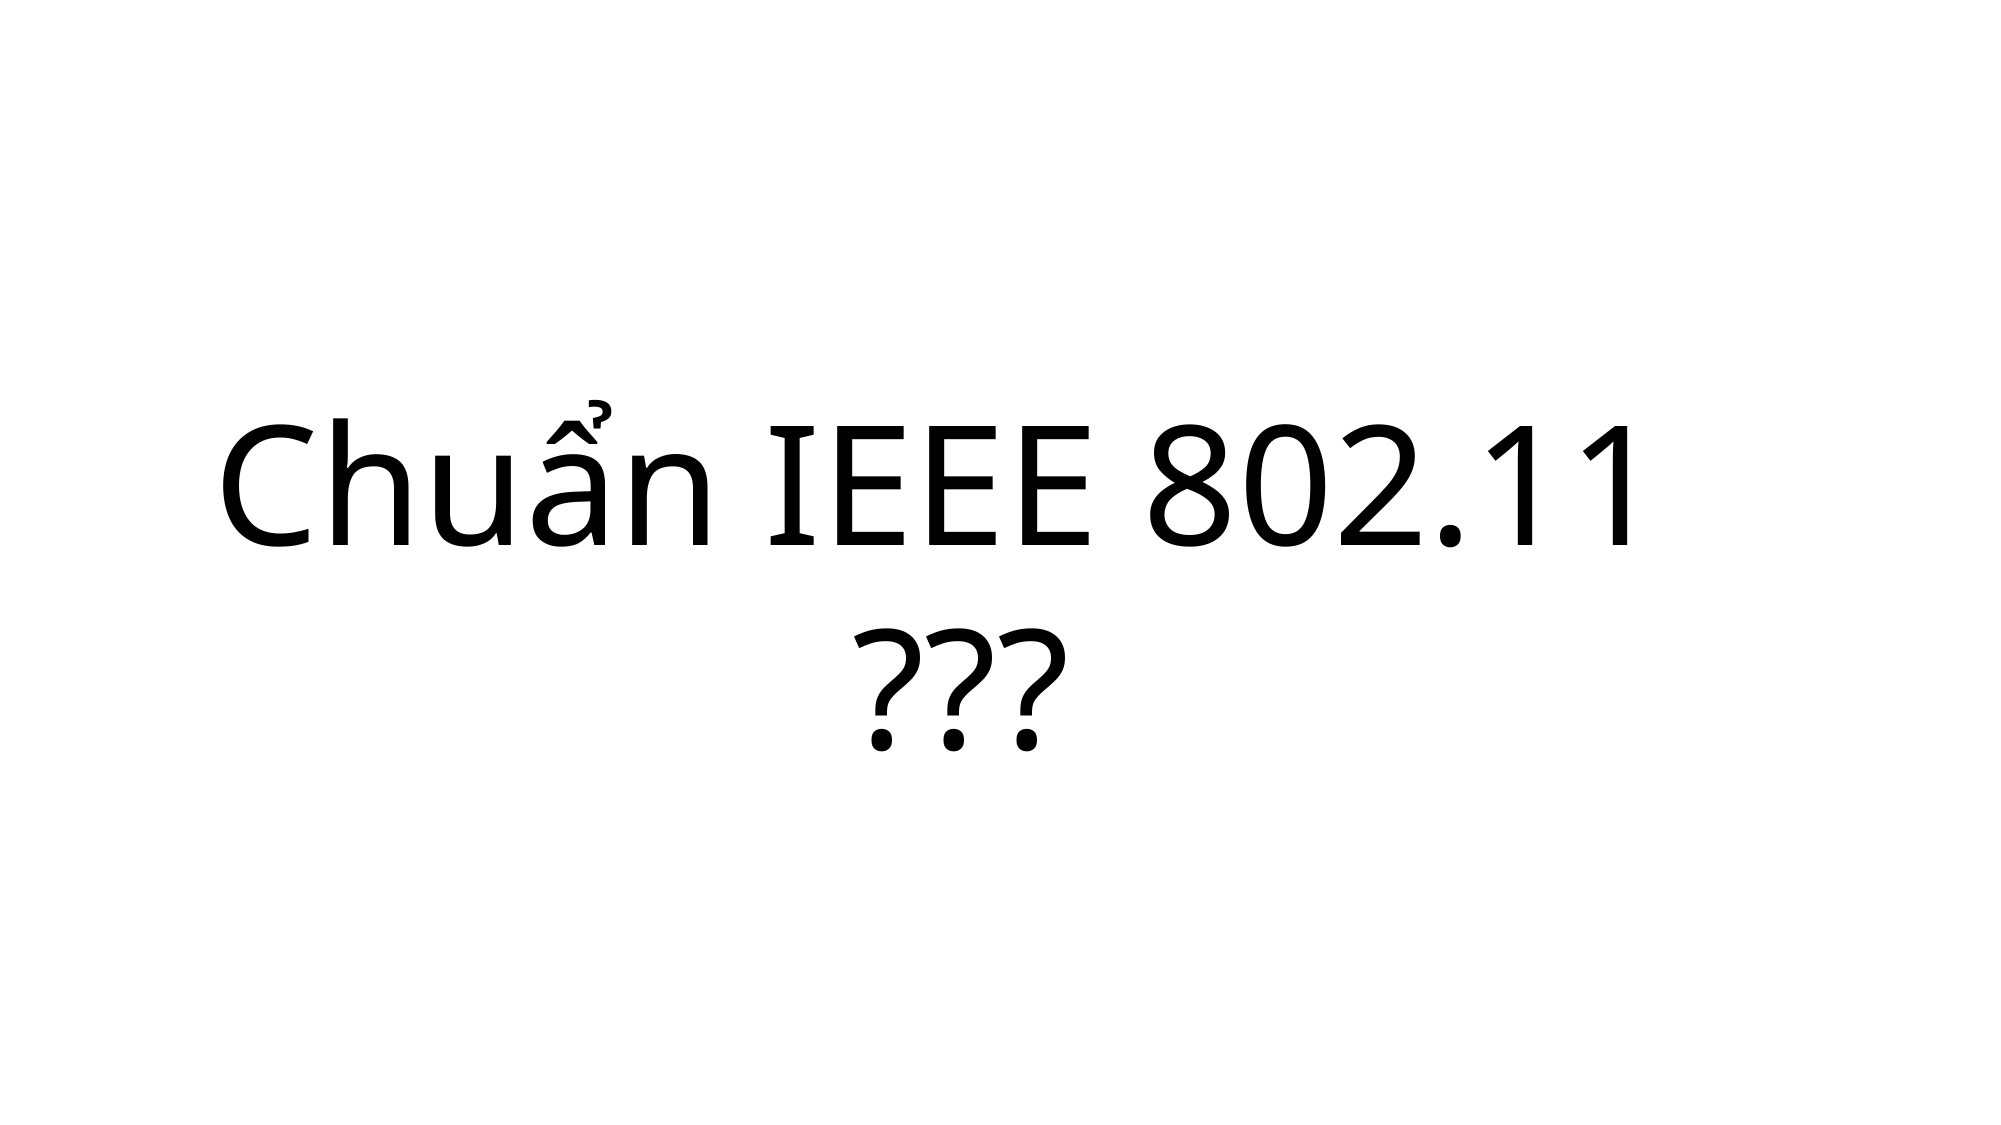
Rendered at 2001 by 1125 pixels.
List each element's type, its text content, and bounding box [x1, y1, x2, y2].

title Chuẩn IEEE 802.11 ??? [171, 171, 1752, 1002]
